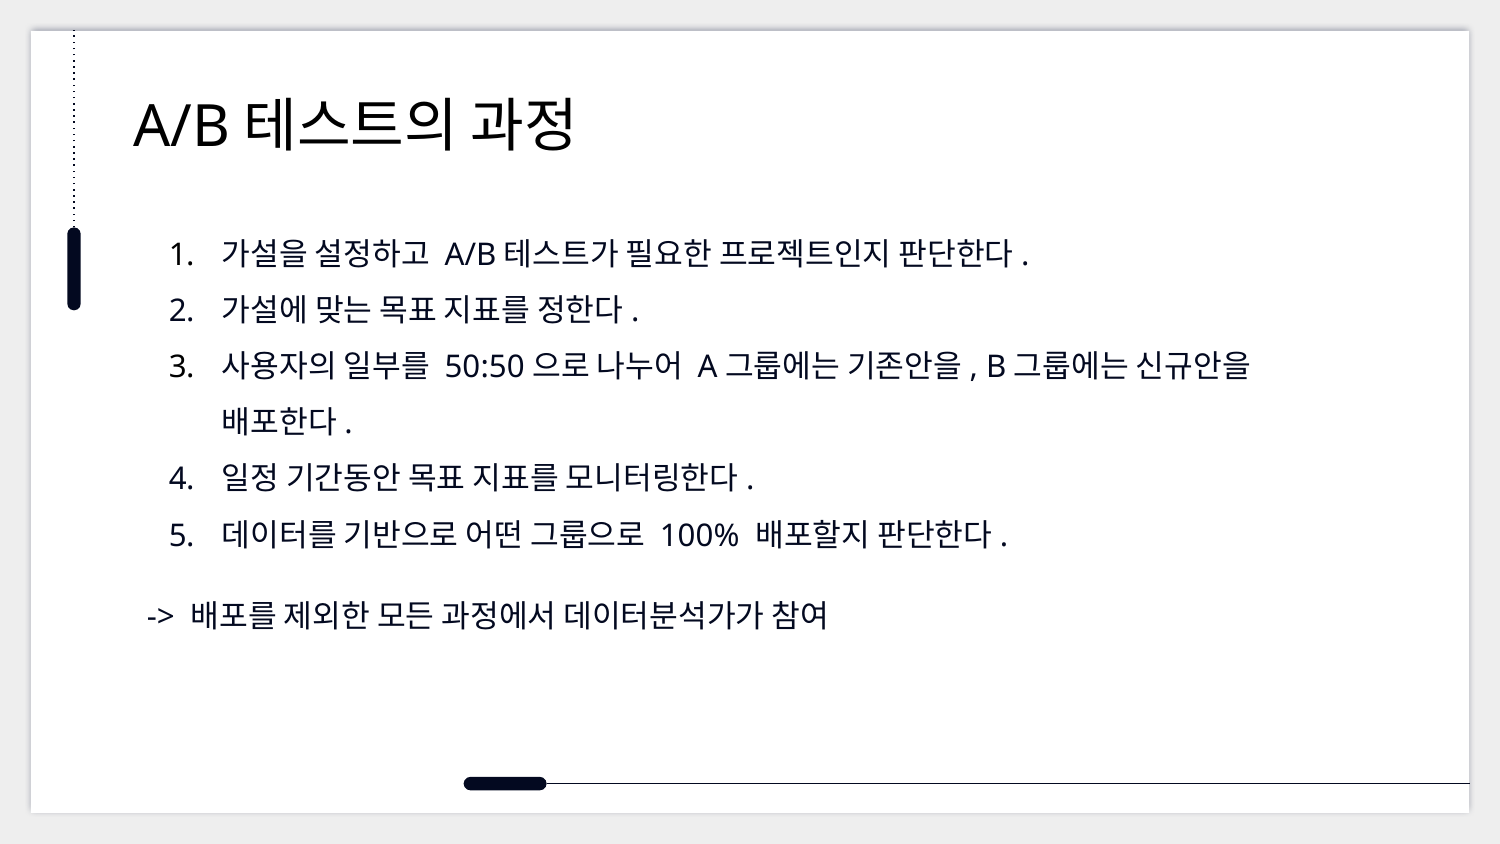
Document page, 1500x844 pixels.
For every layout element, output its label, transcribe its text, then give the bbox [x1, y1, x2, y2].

text_box 가설을 설정하고 A/B테스트가 필요한 프로젝트인지 판단한다. 가설에 맞는 목표 지표를 정한다. 사용자의 일부를 50:50으로 나누어 A그룹에는 기존안을, B그룹에는 신규안을 배포한다. 일정 기간동안 목표 지표를 모니터링한다. 데이터를 기반으로 어떤 그룹으로 100% 배포할지 판단한다. -> 배포를 제외한 모든 과정에서 데이터분석가가 참여 [131, 200, 1382, 734]
title A/B테스트의 과정 [118, 72, 1382, 167]
